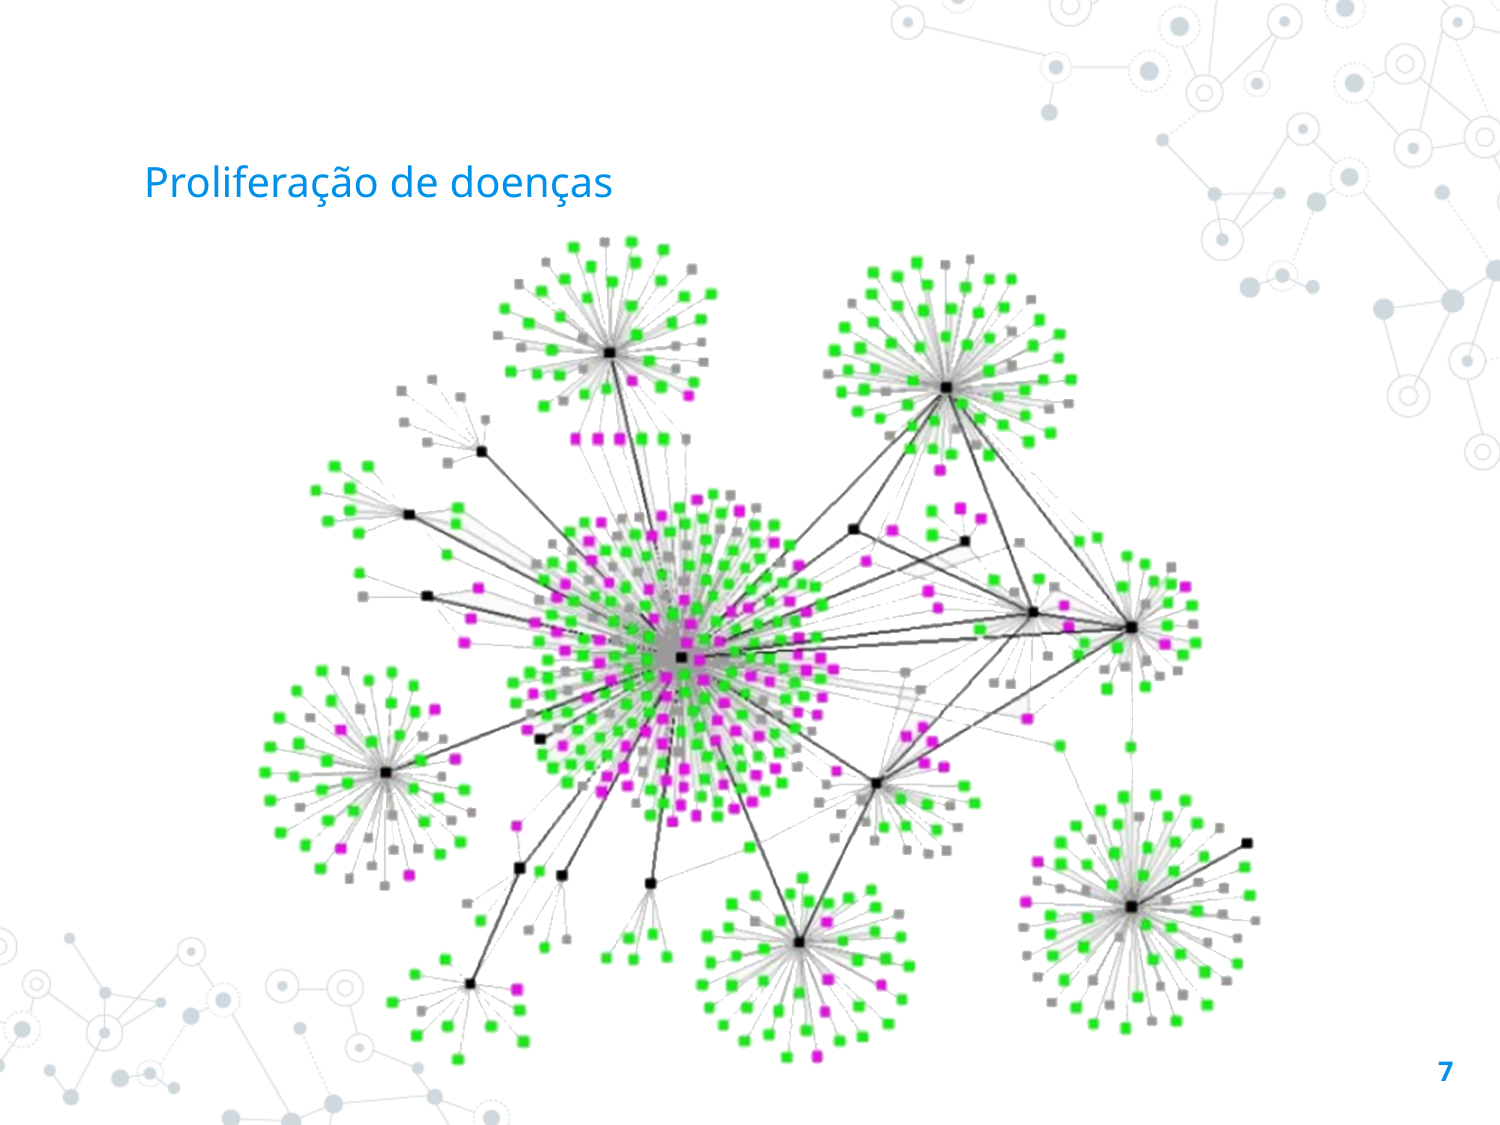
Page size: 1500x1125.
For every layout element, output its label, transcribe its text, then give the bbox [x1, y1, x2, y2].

title Proliferação de doenças [128, 67, 1372, 222]
picture [0, 0, 1500, 1125]
slide_number 7 [1378, 1038, 1469, 1125]
